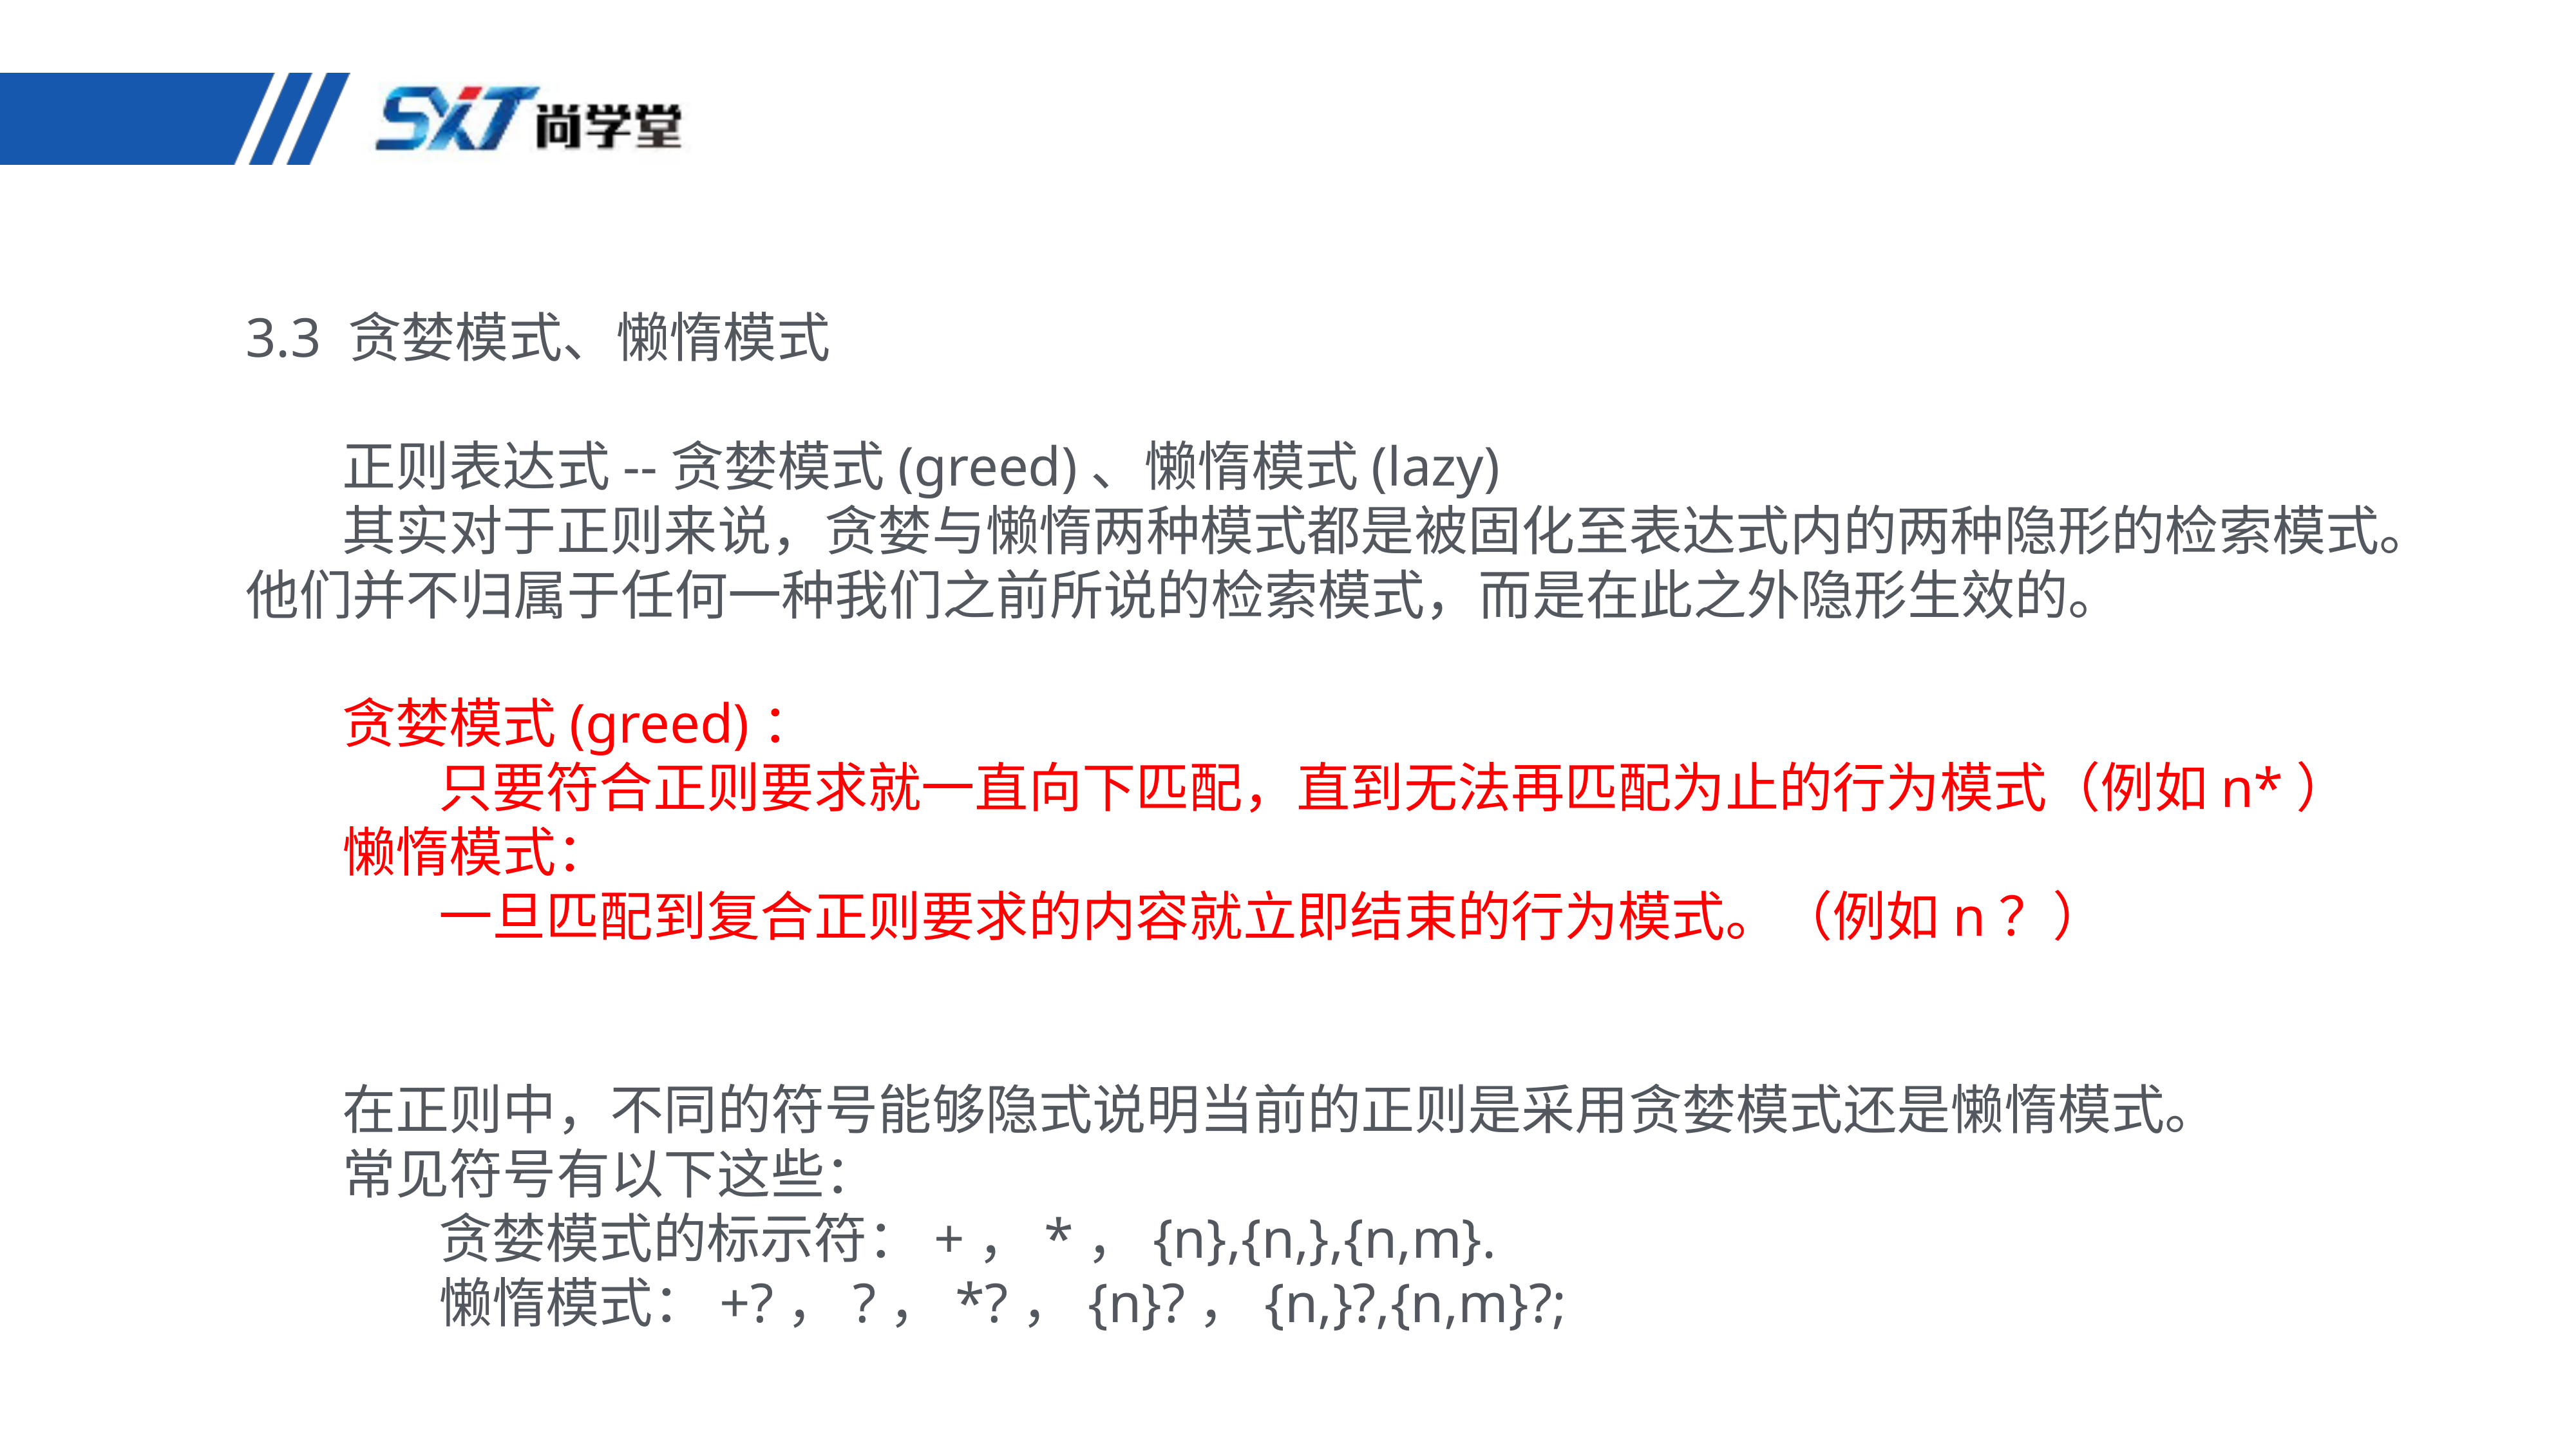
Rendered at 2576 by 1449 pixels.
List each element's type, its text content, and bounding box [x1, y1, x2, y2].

picture [0, 73, 350, 165]
text_box 3.3 贪婪模式、懒惰模式 正则表达式--贪婪模式(greed)、懒惰模式(lazy) 其实对于正则来说，贪婪与懒惰两种模式都是被固化至表达式内的两种隐形的检索模式。他们并不归属于任何一种我们之前所说的检索模式，而是在此之外隐形生效的。 贪婪模式(greed)： 只要符合正则要求就一直向下匹配，直到无法再匹配为止的行为模式（例如n*） 懒惰模式： 一旦匹配到复合正则要求的内容就立即结束的行为模式。（例如n？） 在正则中，不同的符号能够隐式说明当前的正则是采用贪婪模式还是懒惰模式。 常见符号有以下这些： 贪婪模式的标示符：+，*，{n},{n,},{n,m}. 懒惰模式：+?，?，*?，{n}?，{n,}?,{n,m}?; [236, 298, 2483, 1338]
picture [359, 17, 699, 242]
